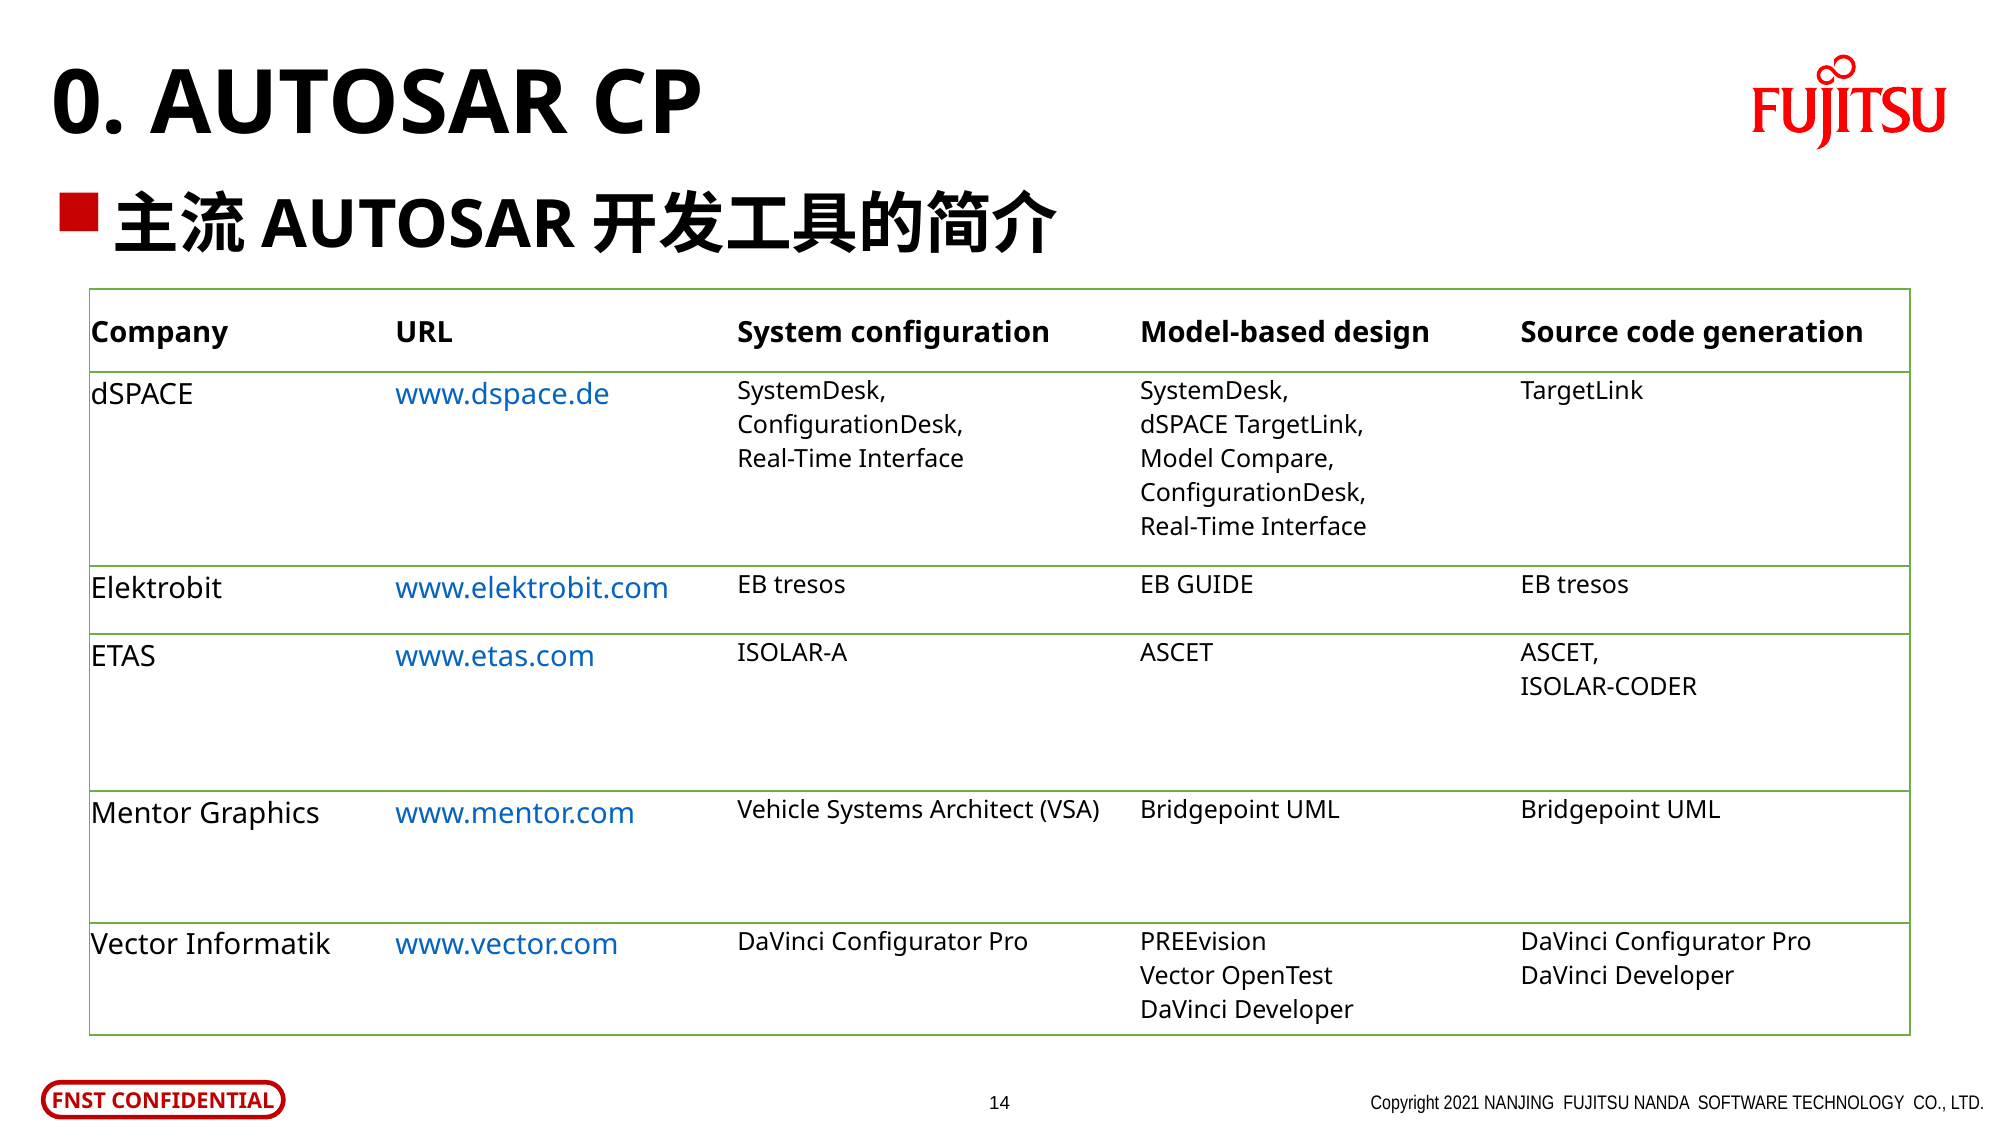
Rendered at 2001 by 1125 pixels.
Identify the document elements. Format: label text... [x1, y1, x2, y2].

table_cell ISOLAR-A [736, 635, 1139, 790]
table_cell Bridgepoint UML [1520, 792, 1909, 922]
table_header URL [394, 290, 736, 371]
table_cell dSPACE [90, 373, 394, 565]
table_cell www.vector.com [394, 924, 736, 1034]
table_cell DaVinci Configurator Pro [736, 924, 1139, 1034]
table_cell EB tresos [736, 567, 1139, 633]
table_cell SystemDesk, ConfigurationDesk, Real-Time Interface [736, 373, 1139, 565]
table_cell Elektrobit [90, 567, 394, 633]
table_header System configuration [736, 290, 1139, 371]
table_cell www.dspace.de [394, 373, 736, 565]
table_cell ASCET, ISOLAR-CODER [1520, 635, 1909, 790]
table_header Company [90, 290, 394, 371]
table_cell EB GUIDE [1139, 567, 1520, 633]
table_cell www.etas.com [394, 635, 736, 790]
table_header Model-based design [1139, 290, 1520, 371]
table_cell EB tresos [1520, 567, 1909, 633]
table_cell PREEvision Vector OpenTest DaVinci Developer [1139, 924, 1520, 1034]
table_cell DaVinci Configurator Pro DaVinci Developer [1520, 924, 1909, 1034]
table_cell www.mentor.com [394, 792, 736, 922]
table_cell Vehicle Systems Architect (VSA) [736, 792, 1139, 922]
table_cell TargetLink [1520, 373, 1909, 565]
table_cell www.elektrobit.com [394, 567, 736, 633]
table_cell Vector Informatik [90, 924, 394, 1034]
table_cell Mentor Graphics [90, 792, 394, 922]
table_cell ASCET [1139, 635, 1520, 790]
list 主流AUTOSAR开发工具的简介 [54, 173, 1946, 992]
title 0. AUTOSAR CP [51, 36, 1706, 173]
table_cell Bridgepoint UML [1139, 792, 1520, 922]
table_cell SystemDesk, dSPACE TargetLink, Model Compare, ConfigurationDesk, Real-Time Interface [1139, 373, 1520, 565]
table_cell ETAS [90, 635, 394, 790]
table_header Source code generation [1520, 290, 1909, 371]
footer Copyright 2021 NANJING FUJITSU NANDA SOFTWARE TECHNOLOGY CO., LTD. [1117, 1079, 1985, 1124]
slide_number 13 [940, 1079, 1059, 1124]
